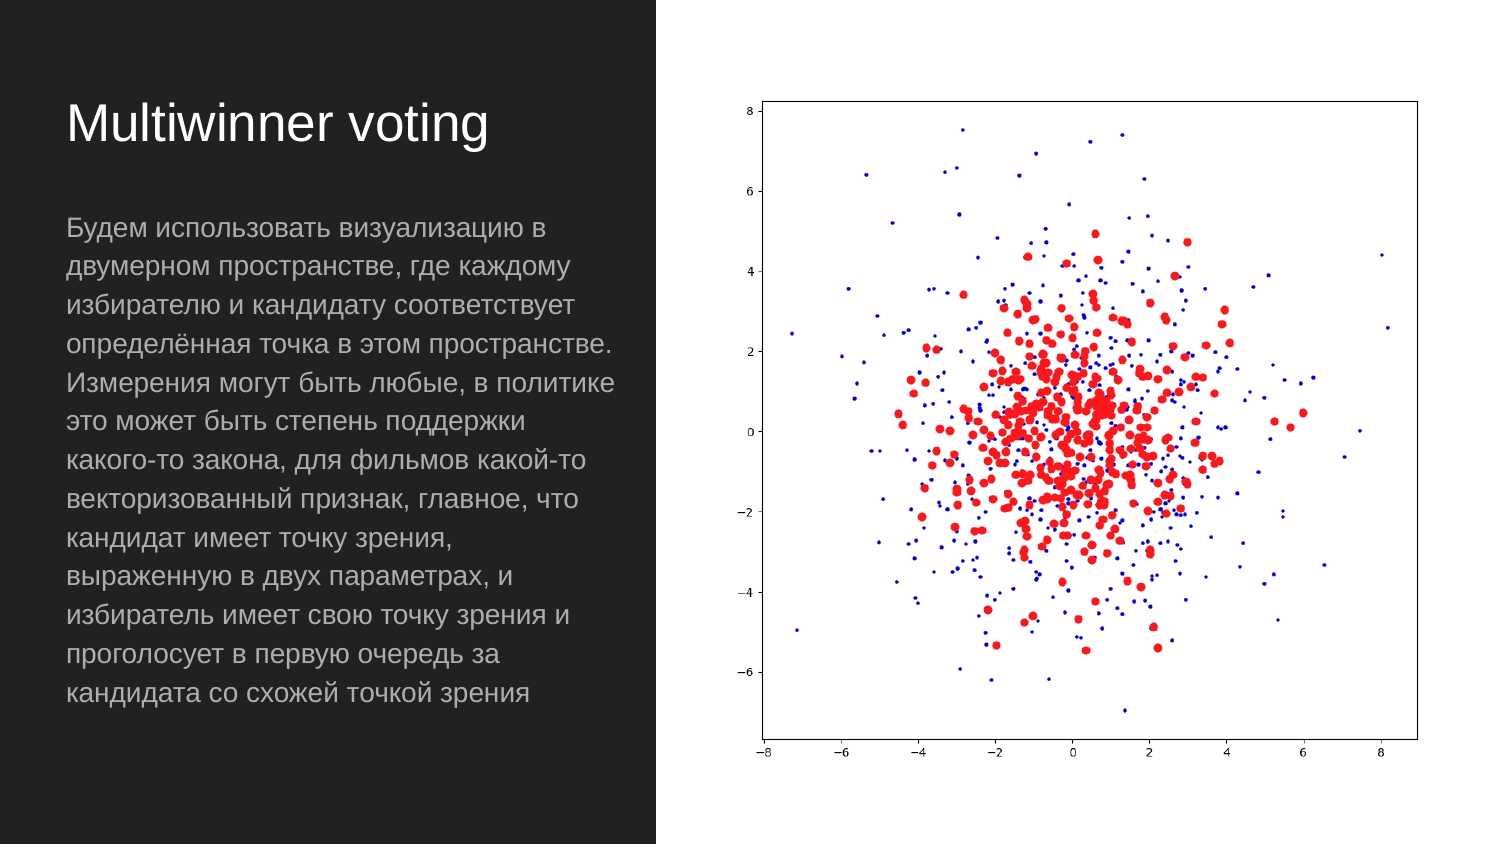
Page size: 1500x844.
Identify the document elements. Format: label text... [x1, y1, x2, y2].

list Будем использовать визуализацию в двумерном пространстве, где каждому избирателю и кандидату соответствует определённая точка в этом пространстве. Измерения могут быть любые, в политике это может быть степень поддержки какого-то закона, для фильмов какой-то векторизованный признак, главное, что кандидат имеет точку зрения, выраженную в двух параметрах, и избиратель имеет свою точку зрения и проголосует в первую очередь за кандидата со схожей точкой зрения [51, 189, 636, 750]
picture [655, 0, 1500, 844]
title Multiwinner voting [51, 72, 650, 167]
